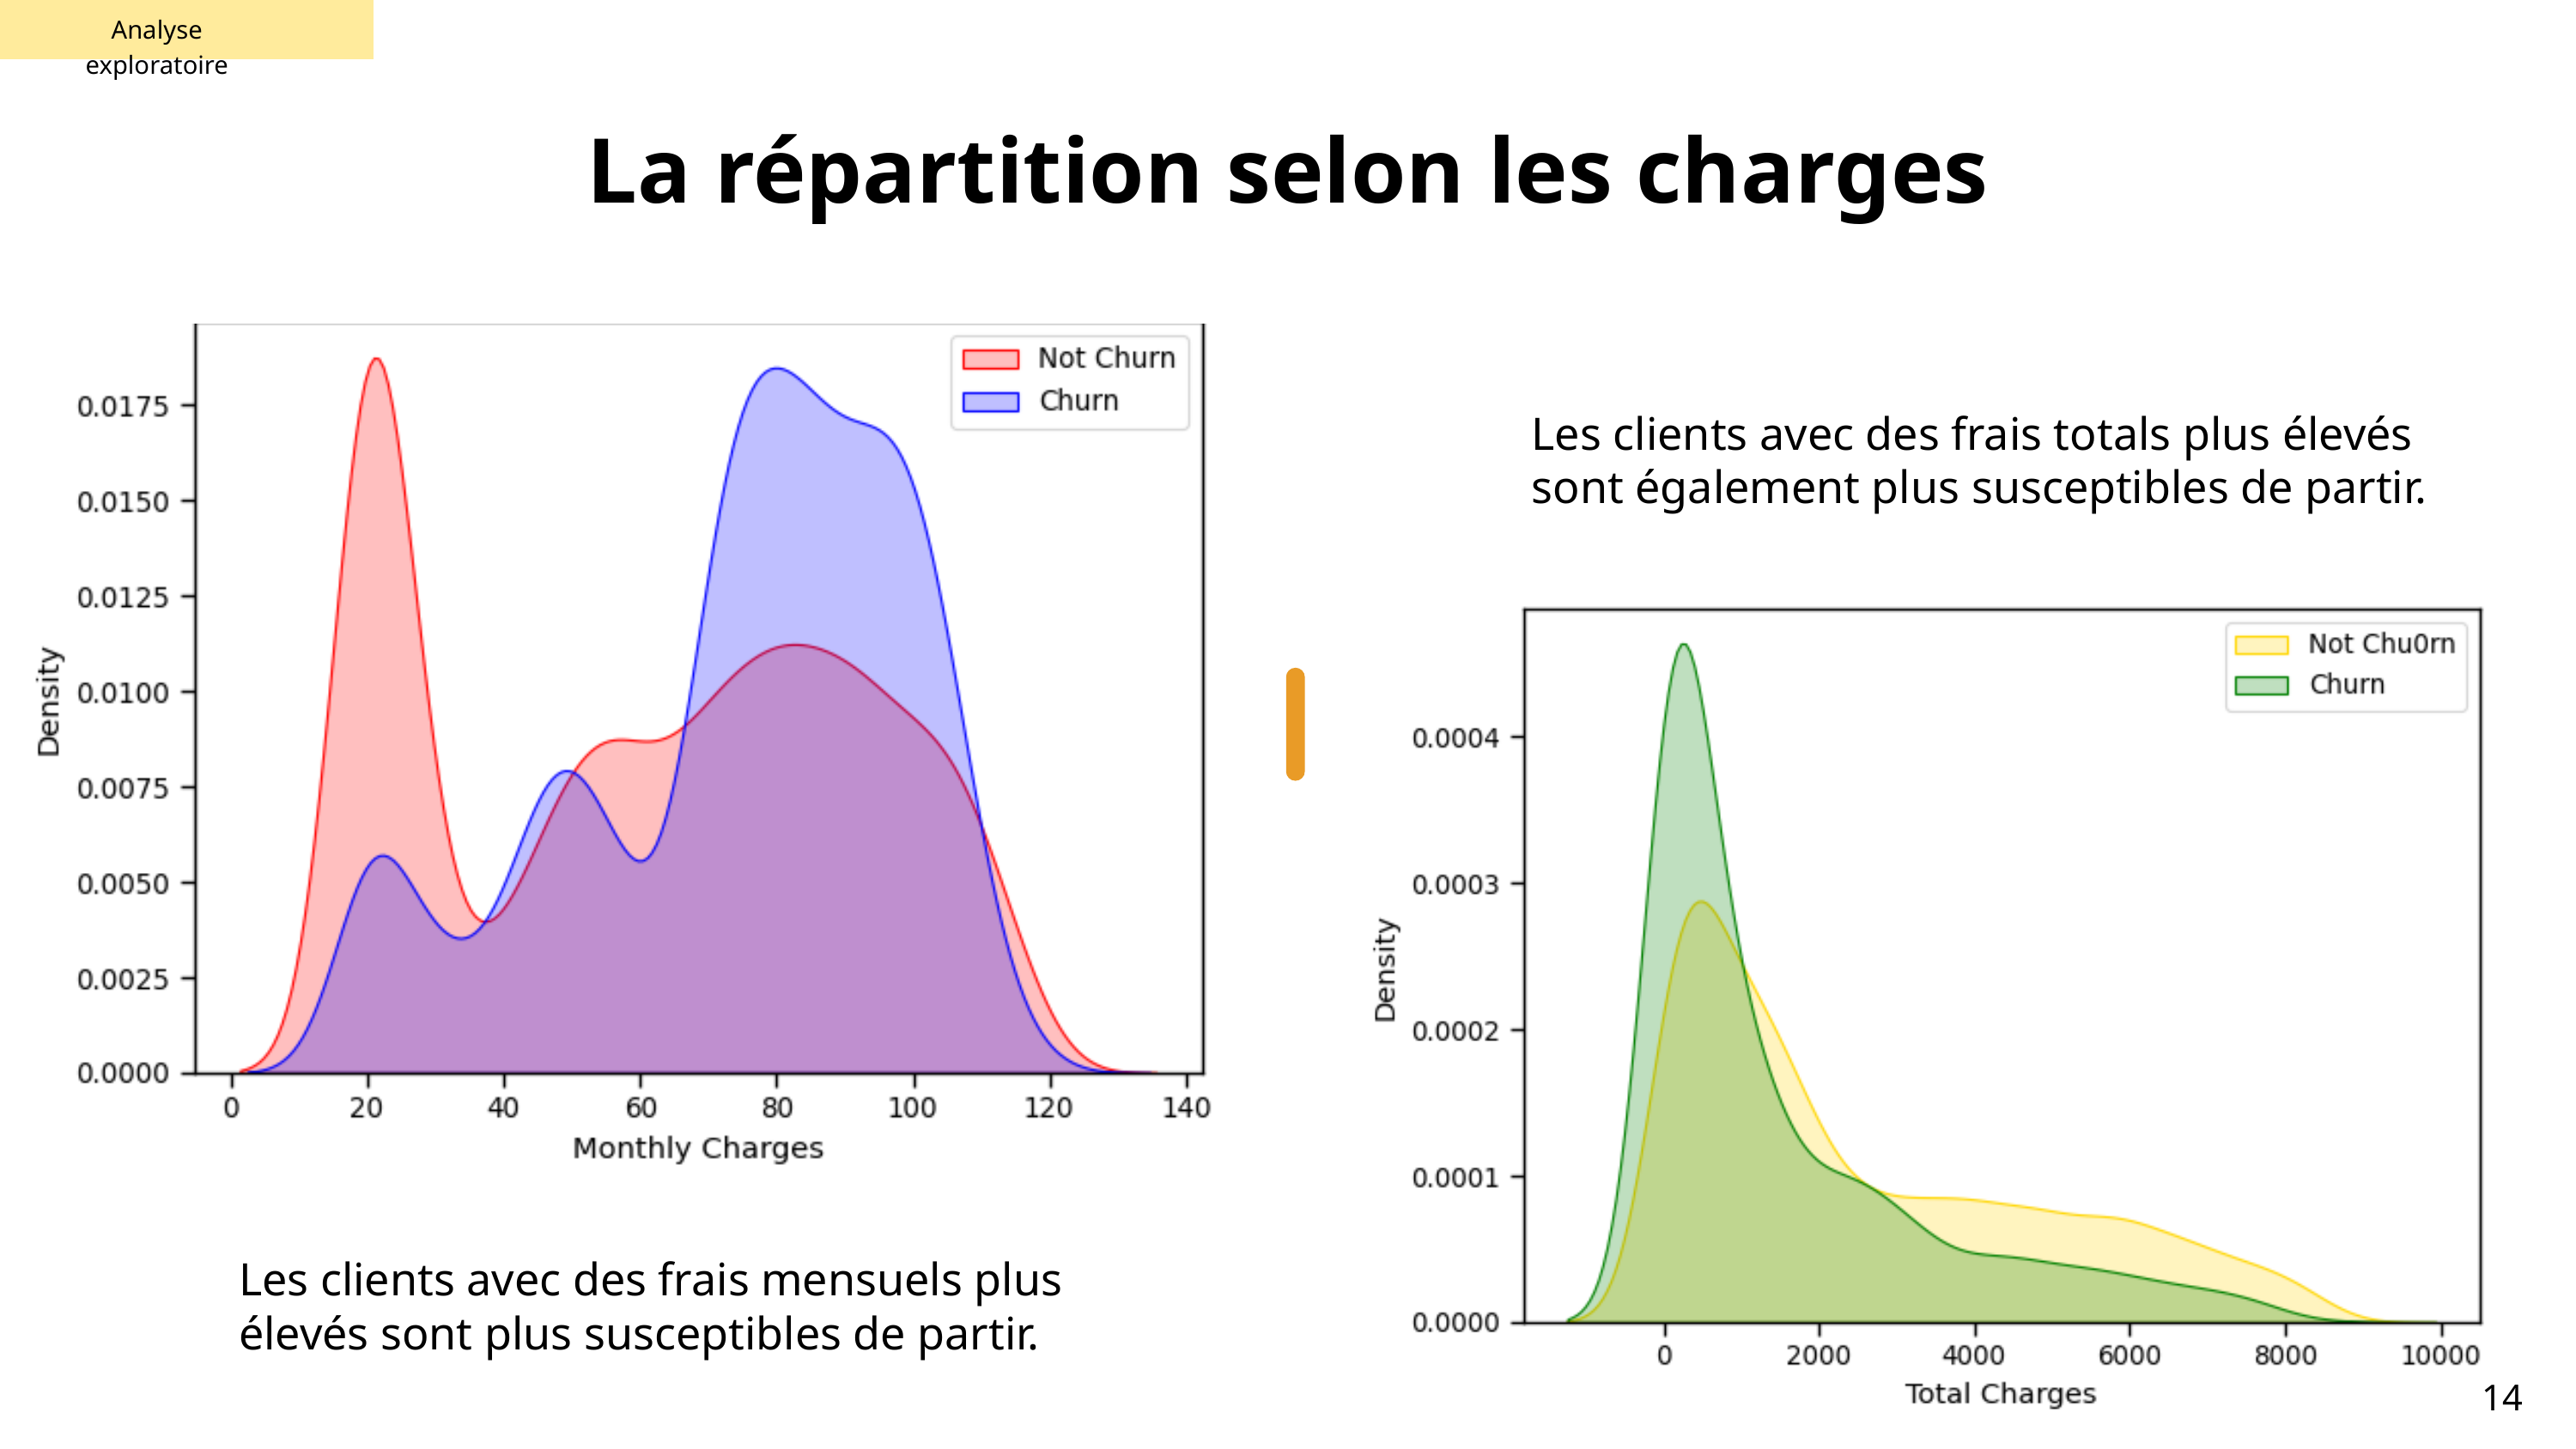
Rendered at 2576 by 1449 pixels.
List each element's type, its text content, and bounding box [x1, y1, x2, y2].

text_box 14 [2482, 1367, 2524, 1418]
text_box Les clients avec des frais mensuels plus élevés sont plus susceptibles de partir. [239, 1251, 1139, 1359]
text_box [0, 0, 374, 60]
text_box [33, 324, 1225, 1171]
text_box [1366, 603, 2492, 1417]
text_box Les clients avec des frais totals plus élevés sont également plus susceptibles de partir. [1531, 405, 2432, 513]
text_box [1285, 667, 1305, 781]
text_box Analyse exploratoire [43, 68, 270, 80]
text_box La répartition selon les charges [141, 112, 2434, 221]
